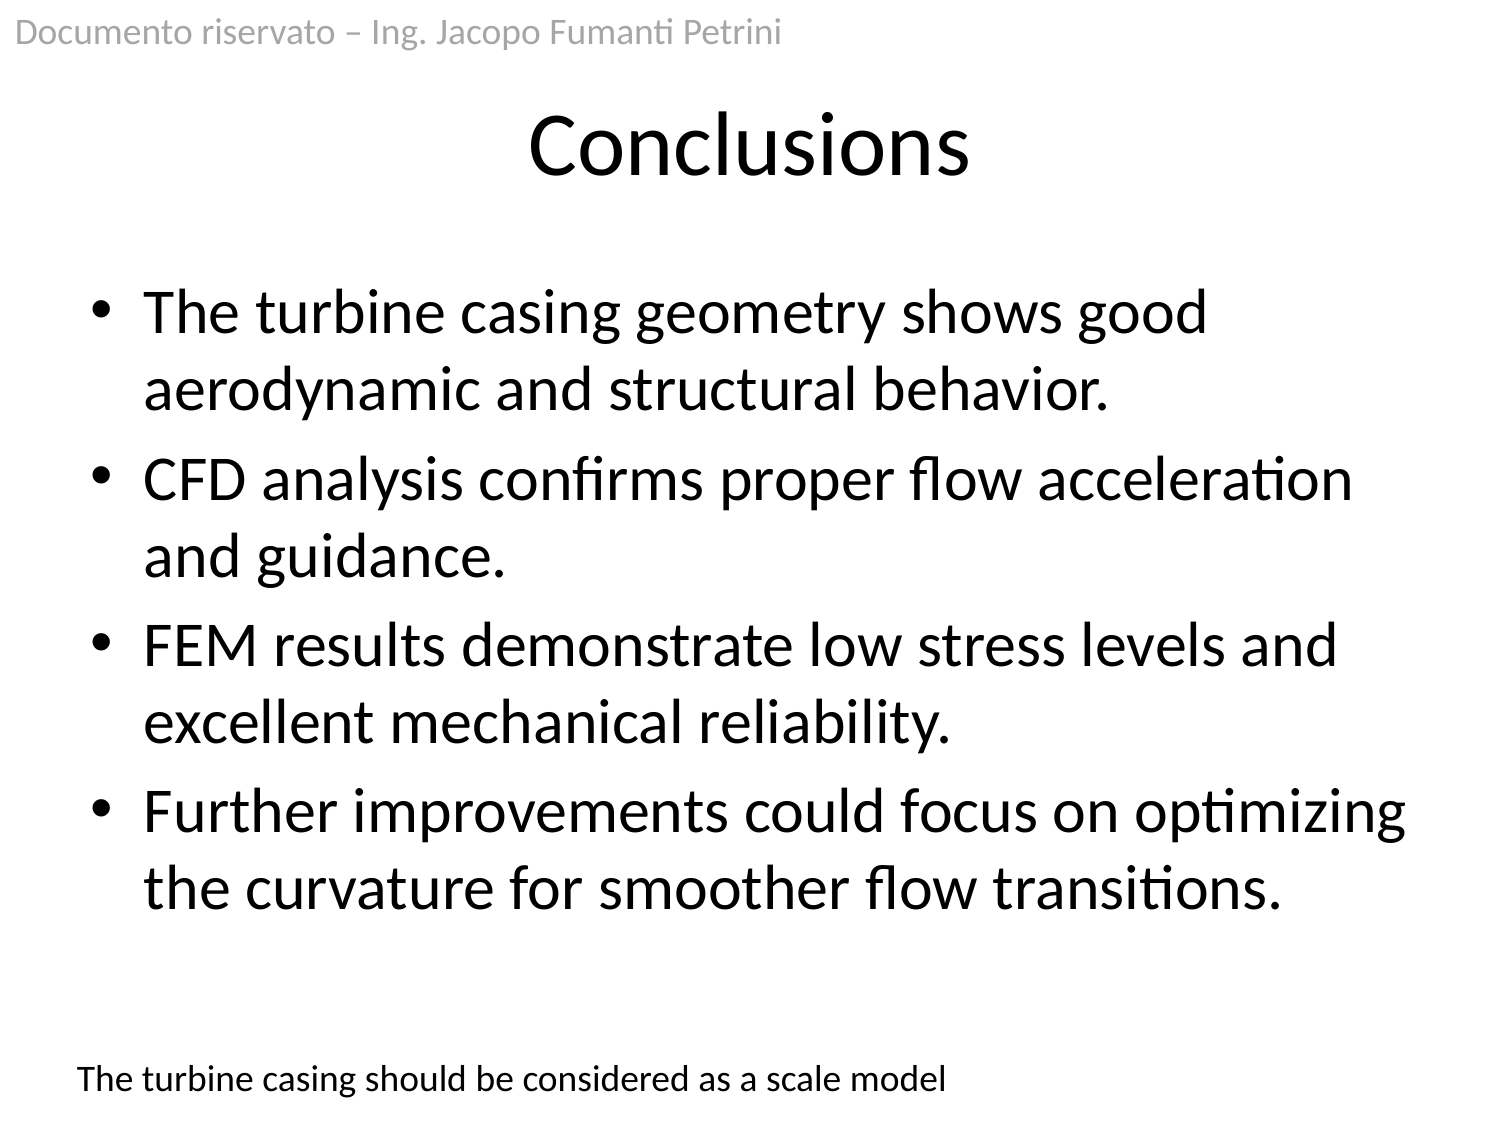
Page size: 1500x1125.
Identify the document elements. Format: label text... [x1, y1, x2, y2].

title Conclusions [75, 45, 1425, 233]
text_box The turbine casing should be considered as a scale model [62, 1046, 963, 1107]
list The turbine casing geometry shows good aerodynamic and structural behavior. CFD analysis confirms proper flow acceleration and guidance. FEM results demonstrate low stress levels and excellent mechanical reliability. Further improvements could focus on optimizing the curvature for smoother flow transitions. [75, 262, 1425, 1005]
